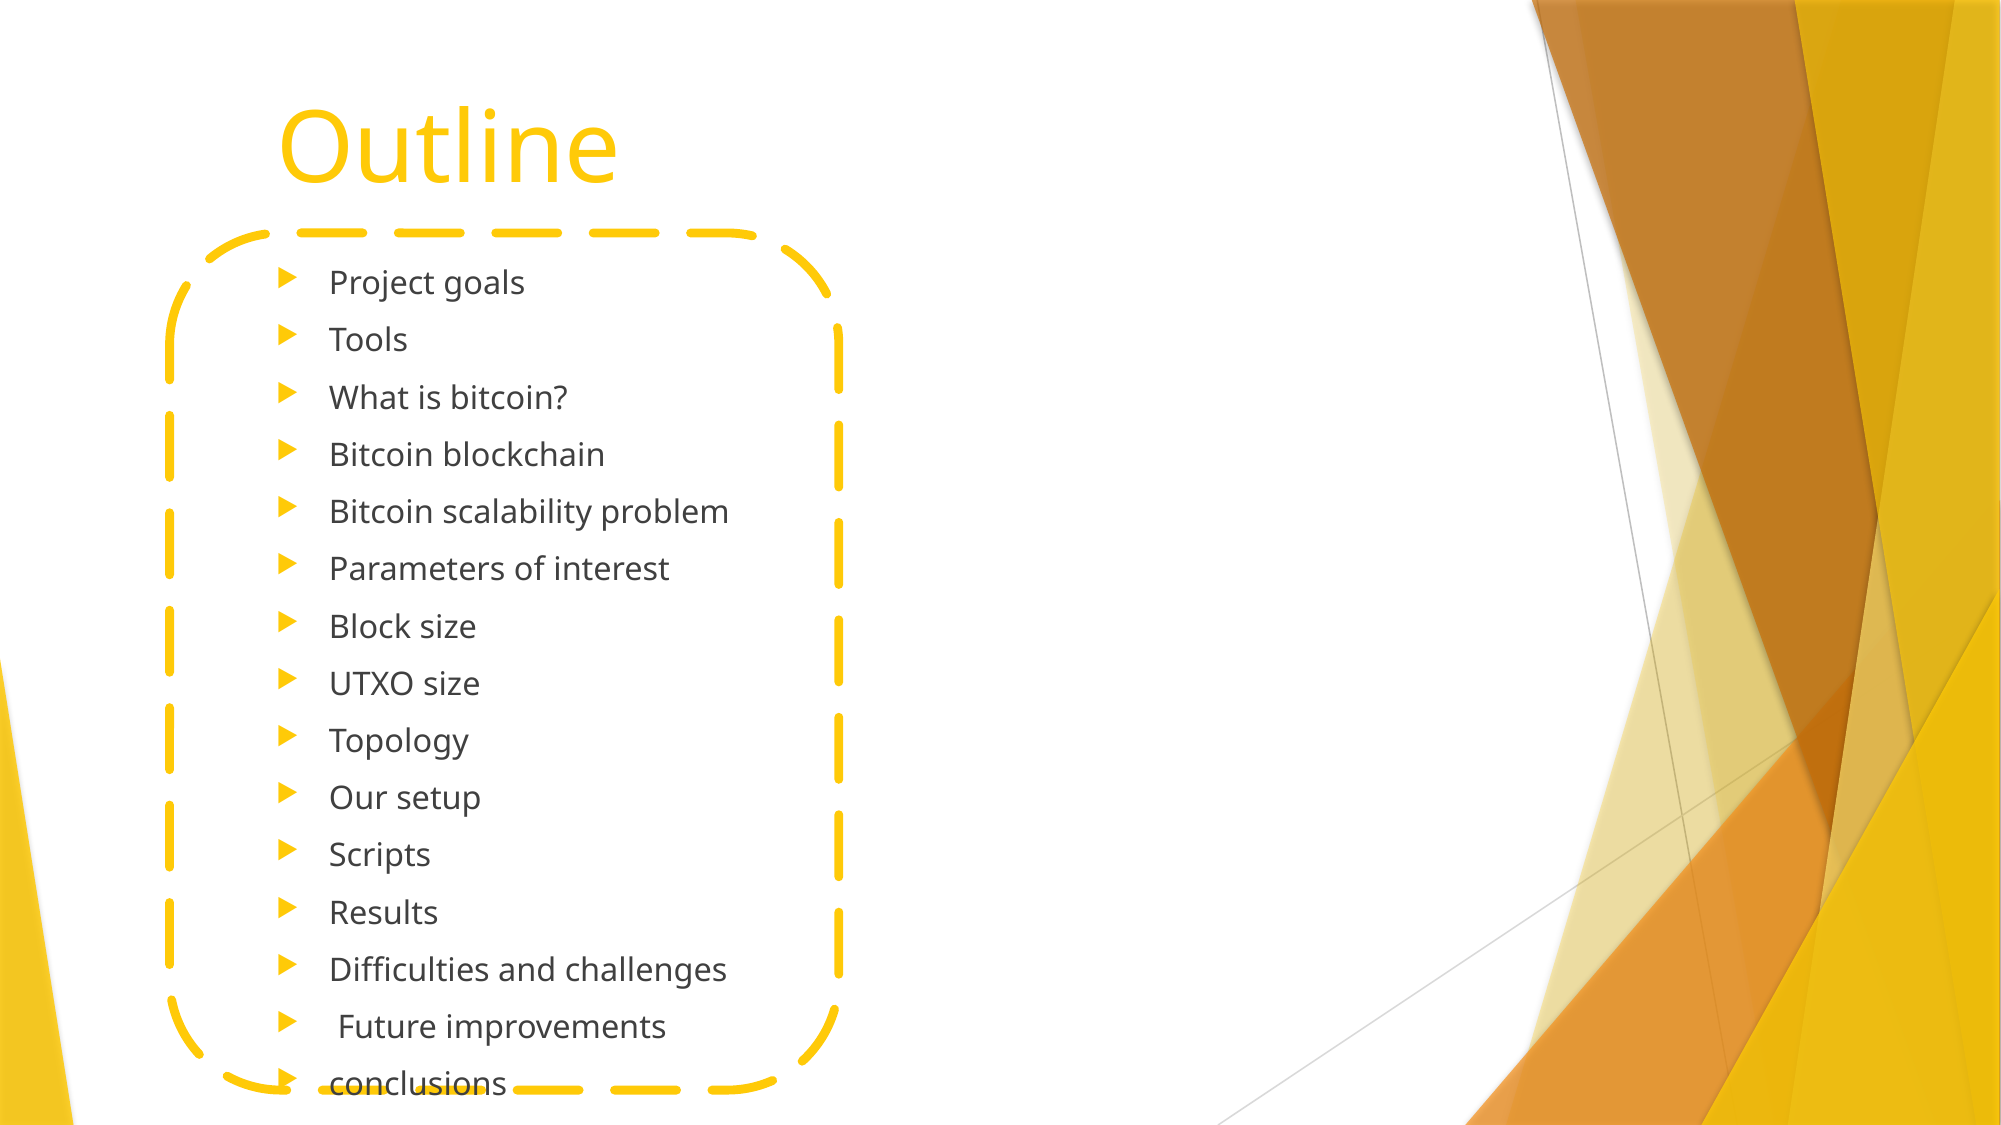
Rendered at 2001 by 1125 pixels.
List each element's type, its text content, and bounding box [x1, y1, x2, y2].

text_box [167, 233, 261, 1090]
title Outline [261, 75, 1672, 254]
list Project goals Tools What is bitcoin? Bitcoin blockchain Bitcoin scalability problem Parameters of interest Block size UTXO size Topology Our setup Scripts Results Difficulties and challenges Future improvements conclusions [261, 254, 1672, 1112]
